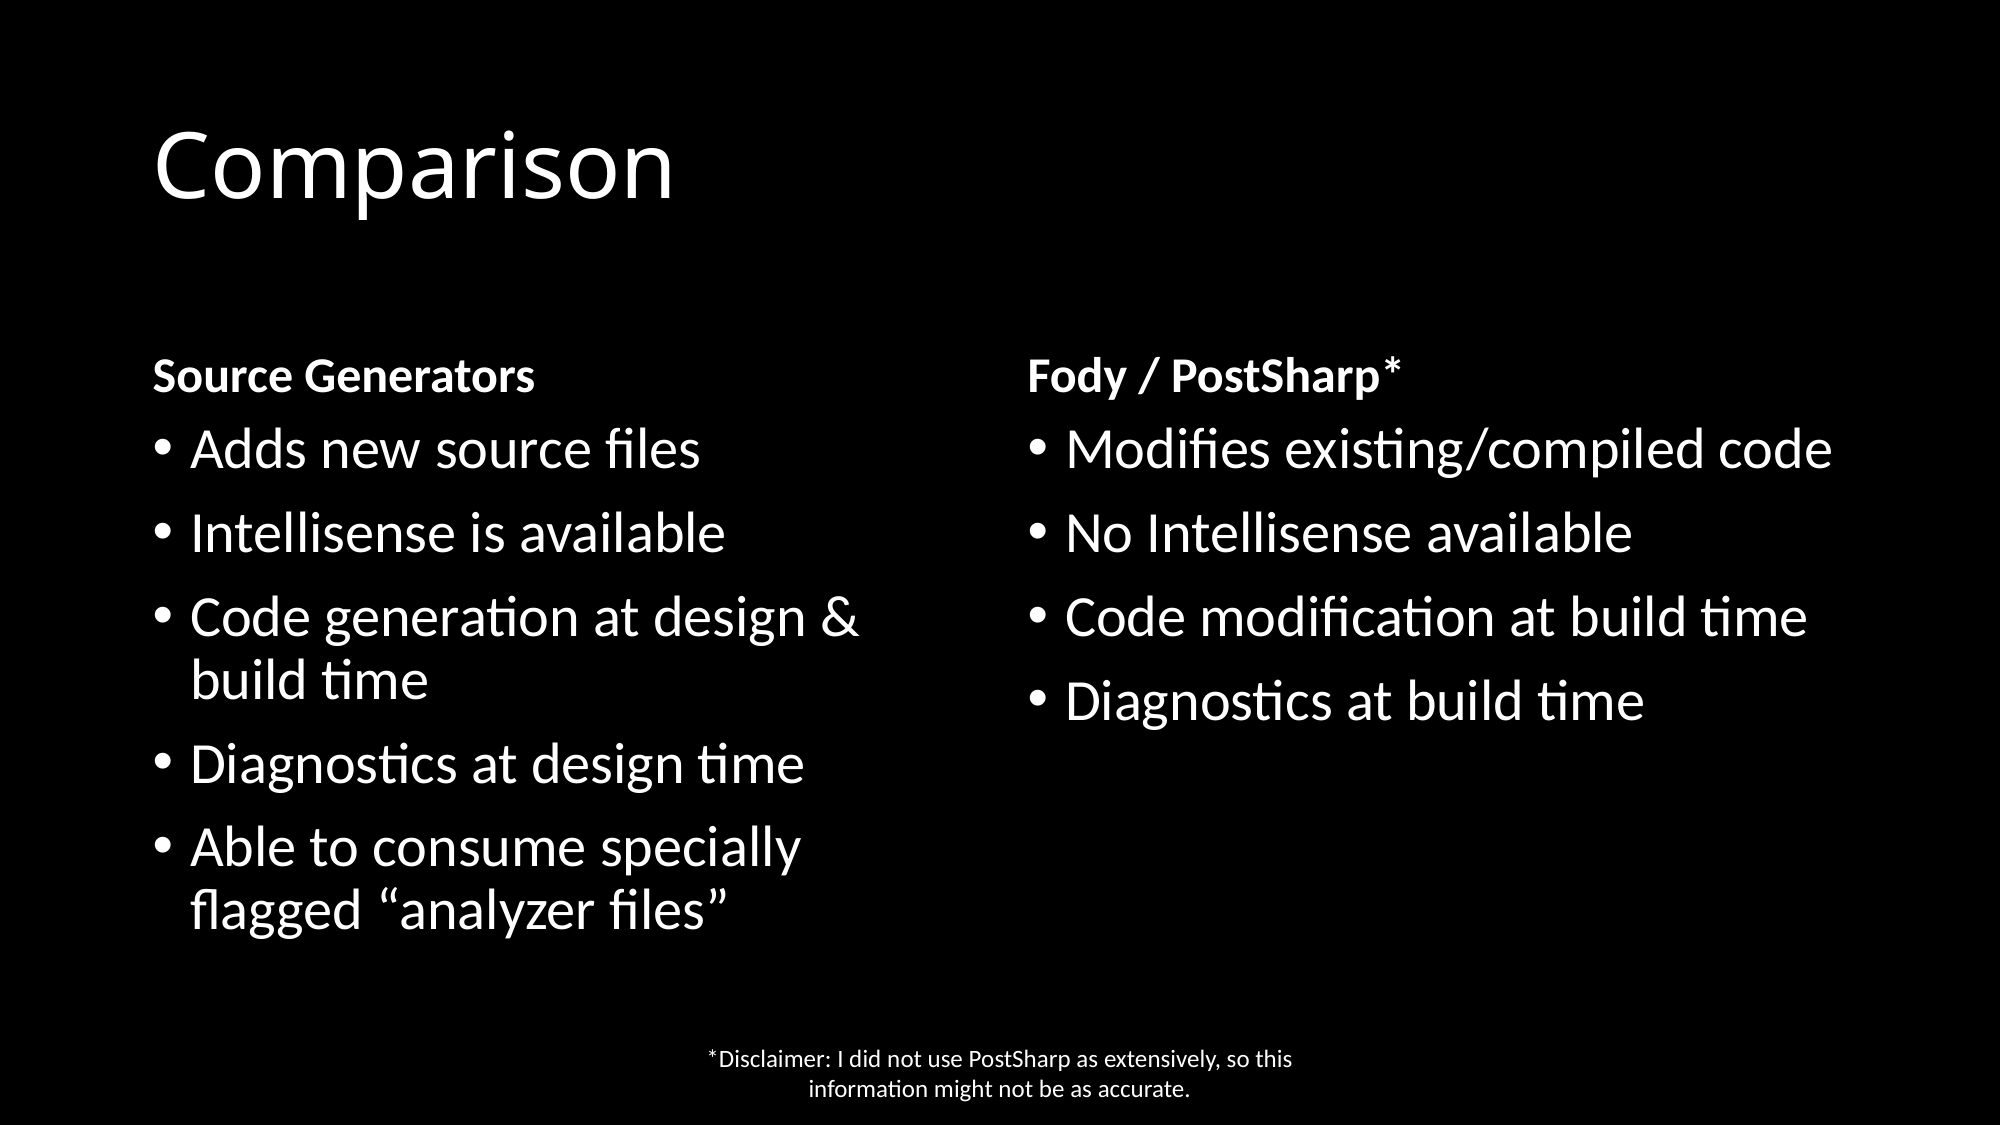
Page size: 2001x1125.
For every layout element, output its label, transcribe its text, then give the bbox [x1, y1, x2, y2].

list Source Generators [137, 275, 984, 410]
list Modifies existing/compiled code No Intellisense available Code modification at build time Diagnostics at build time [1012, 410, 1863, 1016]
title Comparison [137, 59, 1863, 278]
footer *Disclaimer: I did not use PostSharp as extensively, so this information might not be as accurate. [662, 1042, 1338, 1103]
list Adds new source files Intellisense is available Code generation at design & build time Diagnostics at design time Able to consume specially flagged “analyzer files” [137, 410, 984, 1016]
list Fody / PostSharp* [1012, 275, 1863, 410]
